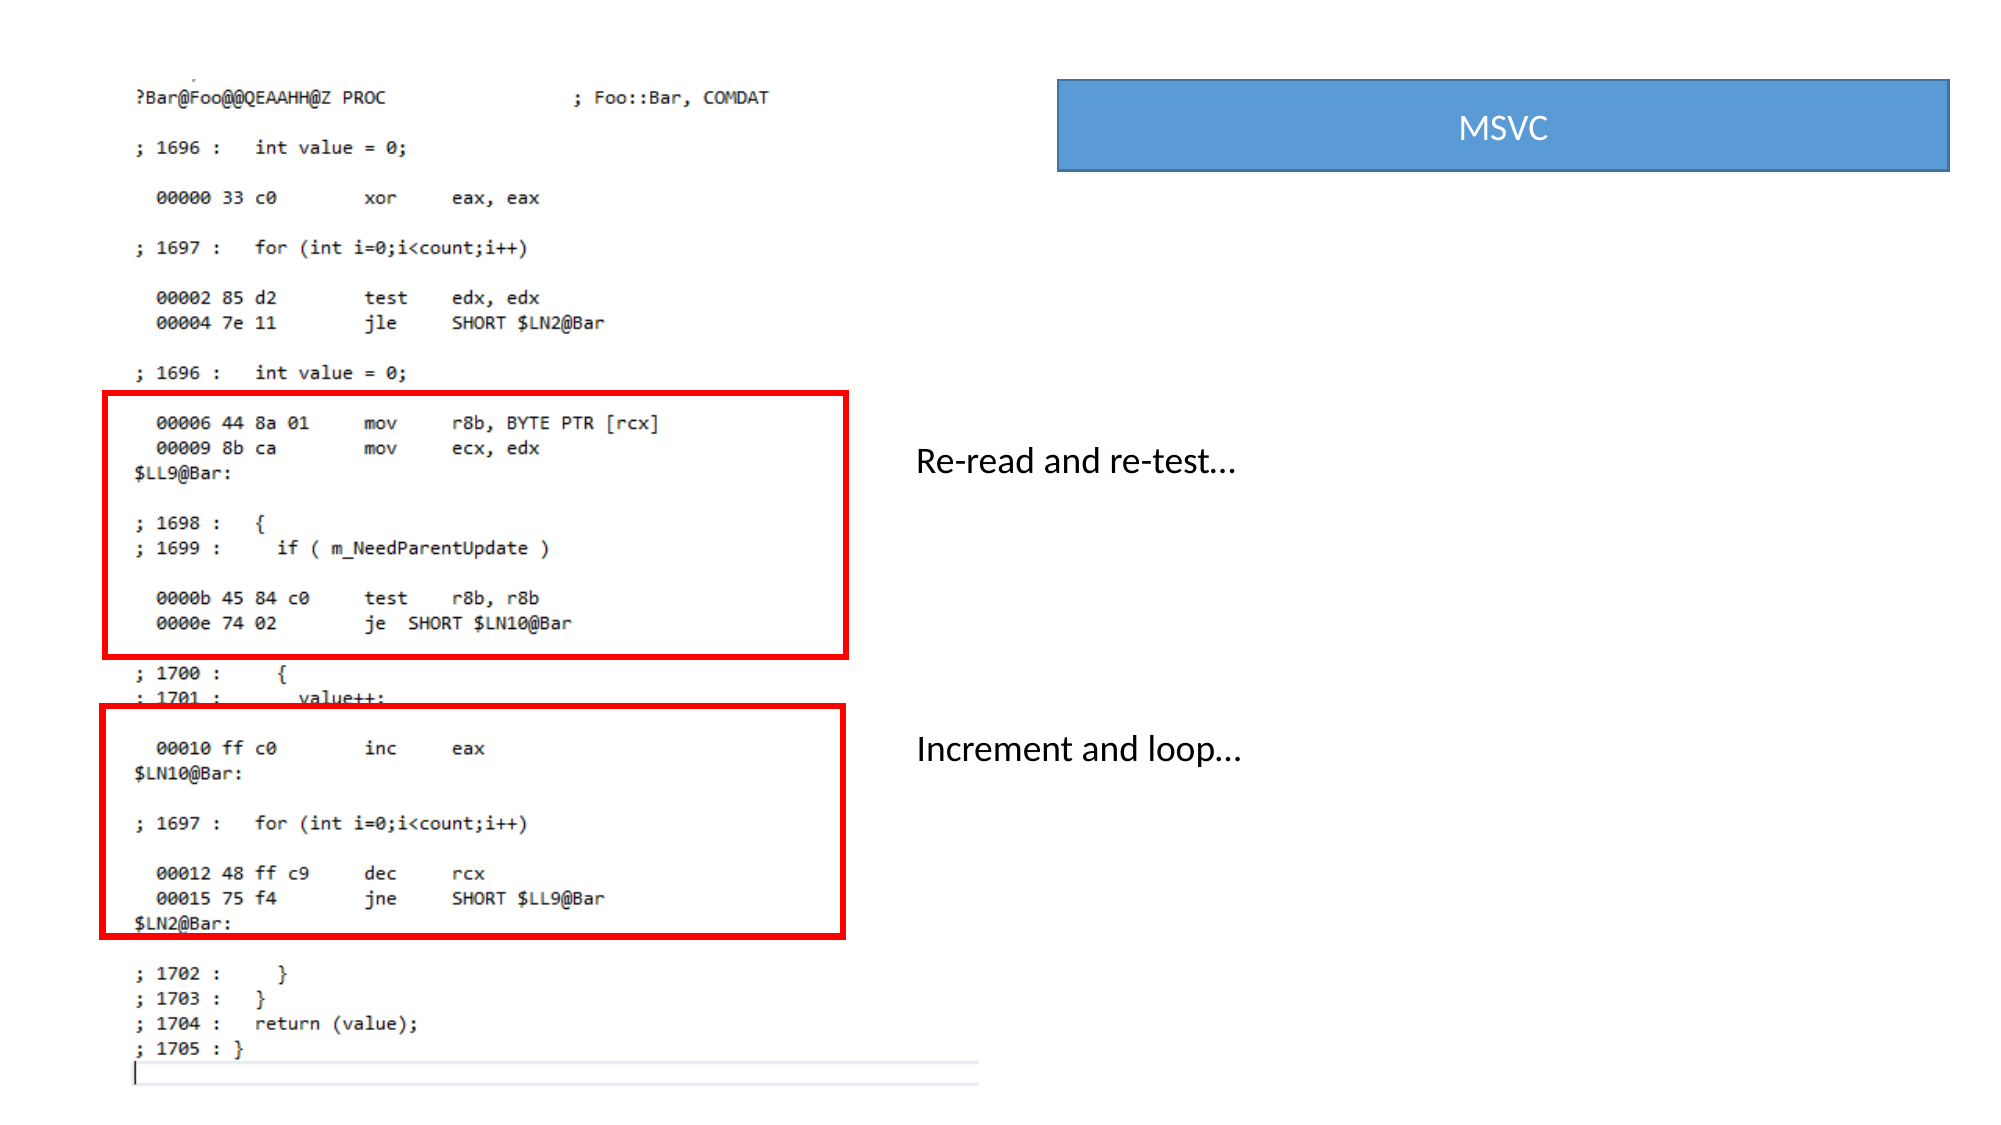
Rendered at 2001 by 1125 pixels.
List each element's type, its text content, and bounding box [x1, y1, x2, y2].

text_box Re-read and re-test… [979, 428, 1252, 489]
text_box [101, 705, 105, 937]
text_box MSVC [1057, 79, 1950, 172]
text_box Increment and loop… [979, 716, 1257, 777]
picture [105, 79, 979, 1091]
